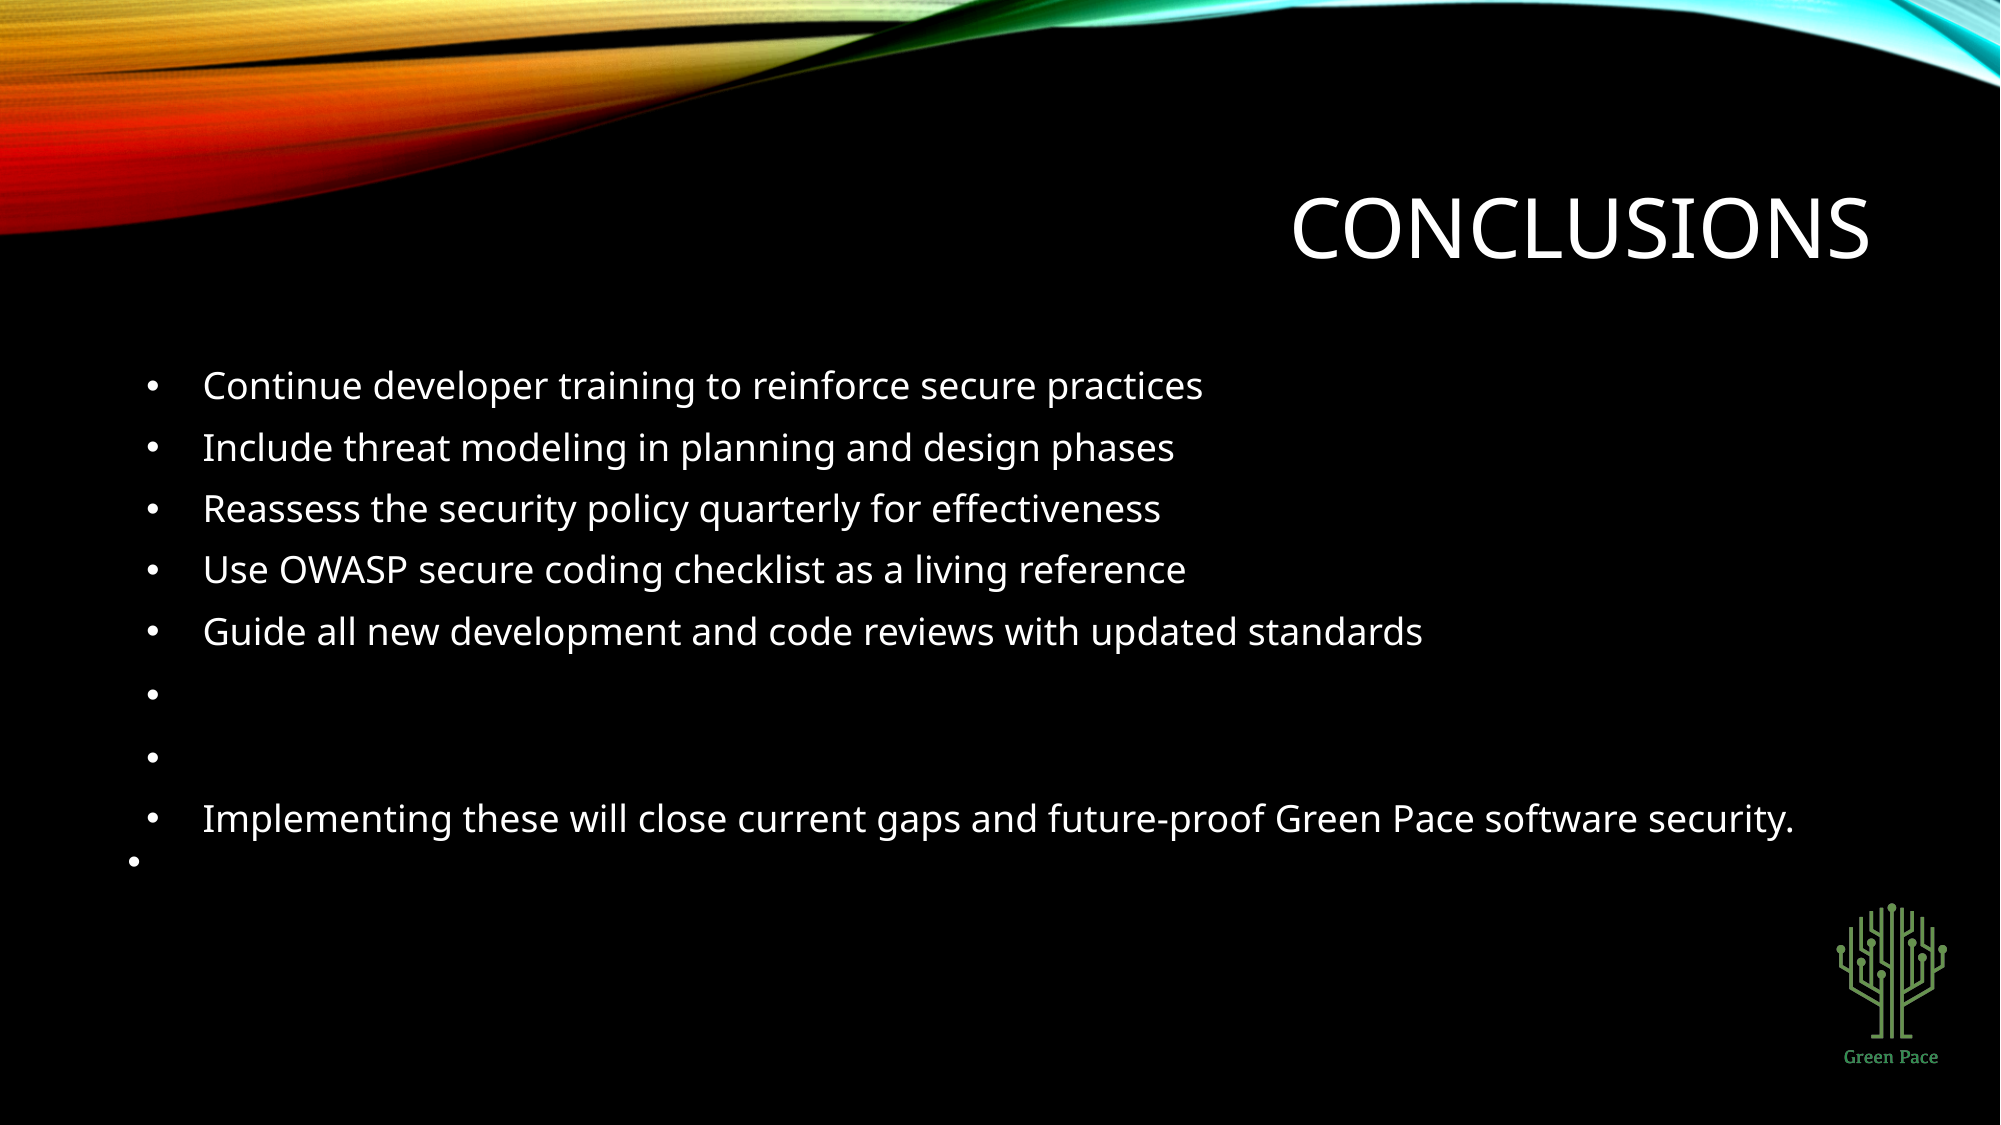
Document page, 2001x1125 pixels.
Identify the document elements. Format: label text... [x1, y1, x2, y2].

picture [1817, 892, 1964, 1082]
title CONCLUSIONS [474, 125, 1888, 338]
picture [0, 0, 2000, 237]
list Continue developer training to reinforce secure practices Include threat modeling in planning and design phases Reassess the security policy quarterly for effectiveness Use OWASP secure coding checklist as a living reference Guide all new development and code reviews with updated standards Implementing these will close current gaps and future-proof Green Pace software security. [112, 360, 1888, 1021]
